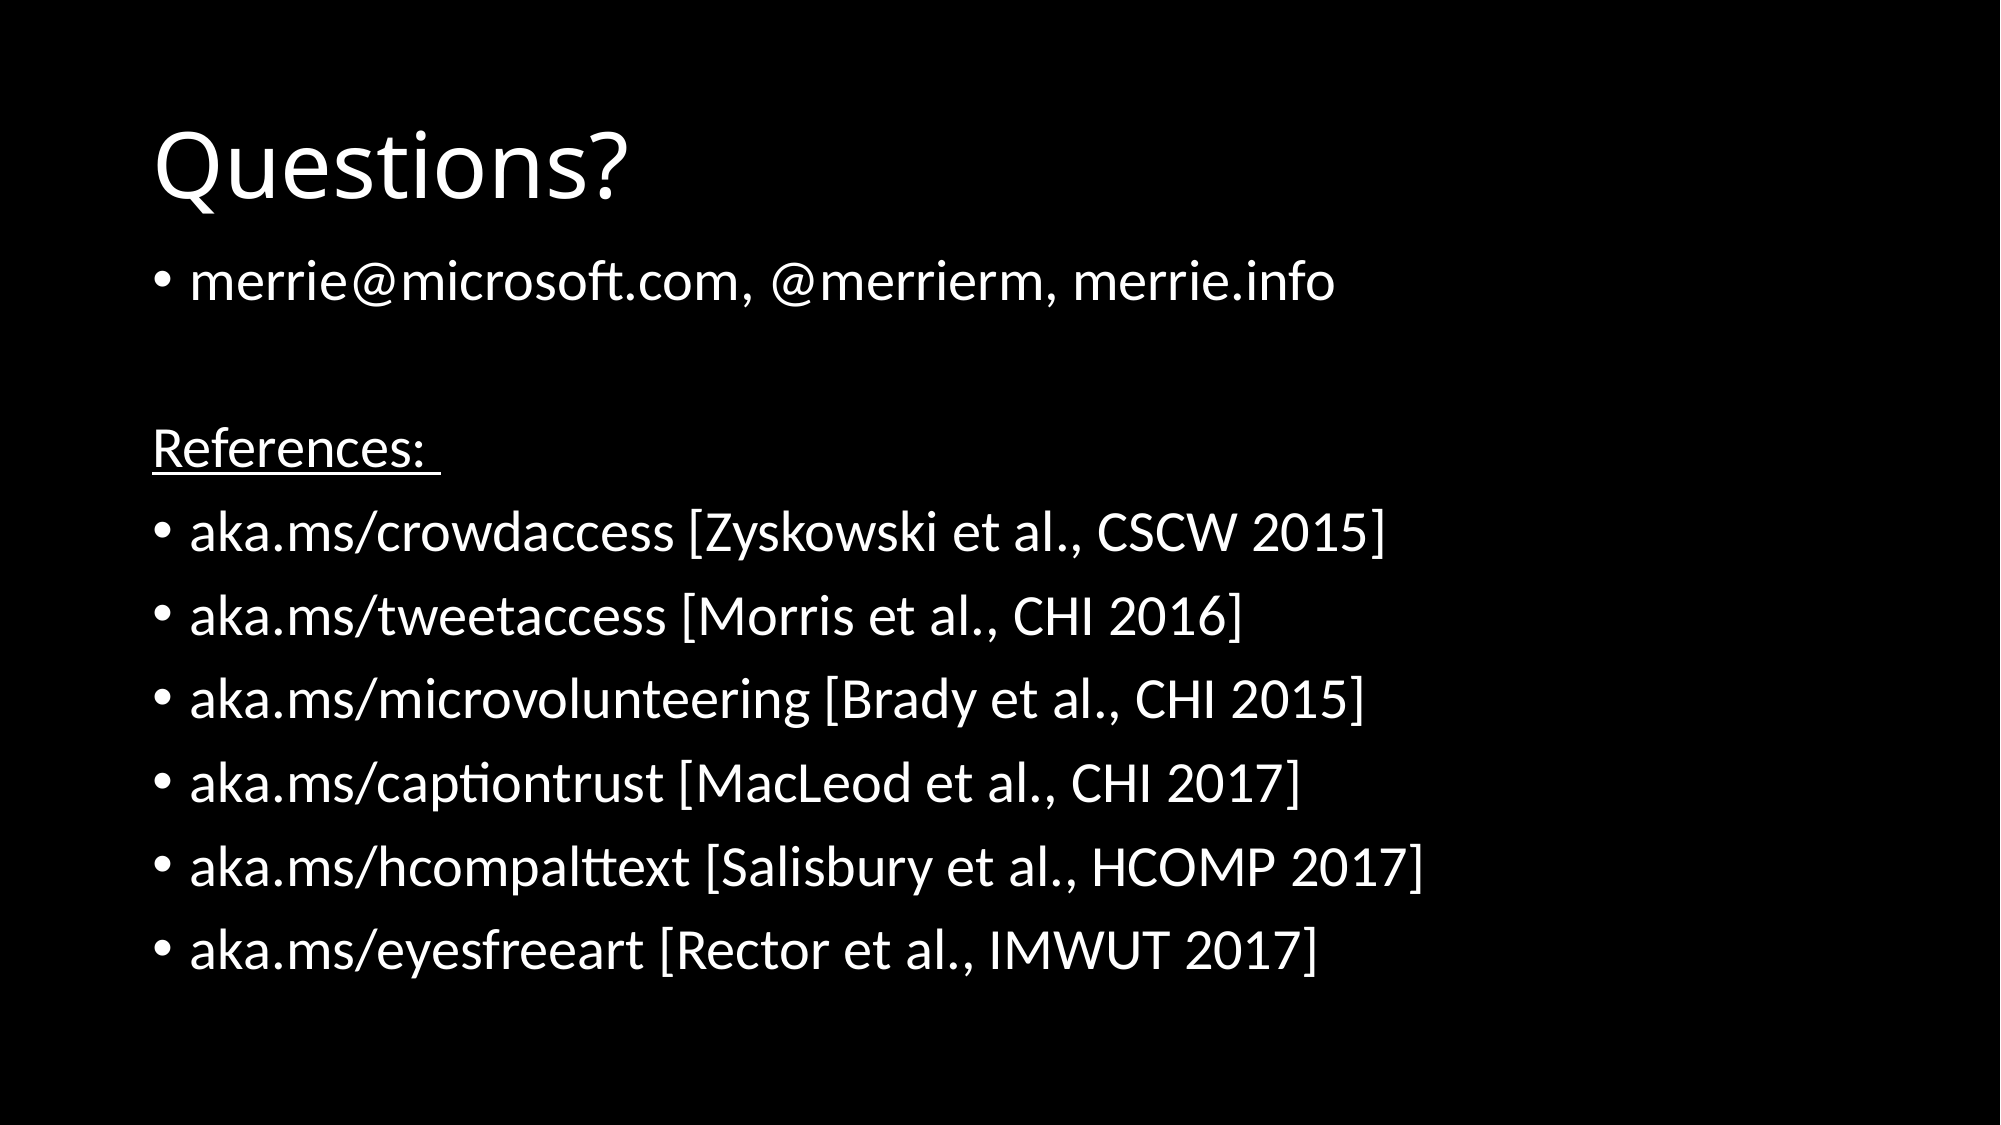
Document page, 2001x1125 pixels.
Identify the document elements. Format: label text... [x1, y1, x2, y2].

list merrie@microsoft.com, @merrierm, merrie.info References: aka.ms/crowdaccess [Zyskowski et al., CSCW 2015] aka.ms/tweetaccess [Morris et al., CHI 2016] aka.ms/microvolunteering [Brady et al., CHI 2015] aka.ms/captiontrust [MacLeod et al., CHI 2017] aka.ms/hcompalttext [Salisbury et al., HCOMP 2017] aka.ms/eyesfreeart [Rector et al., IMWUT 2017] [137, 242, 1863, 1014]
title Questions? [137, 59, 1863, 242]
